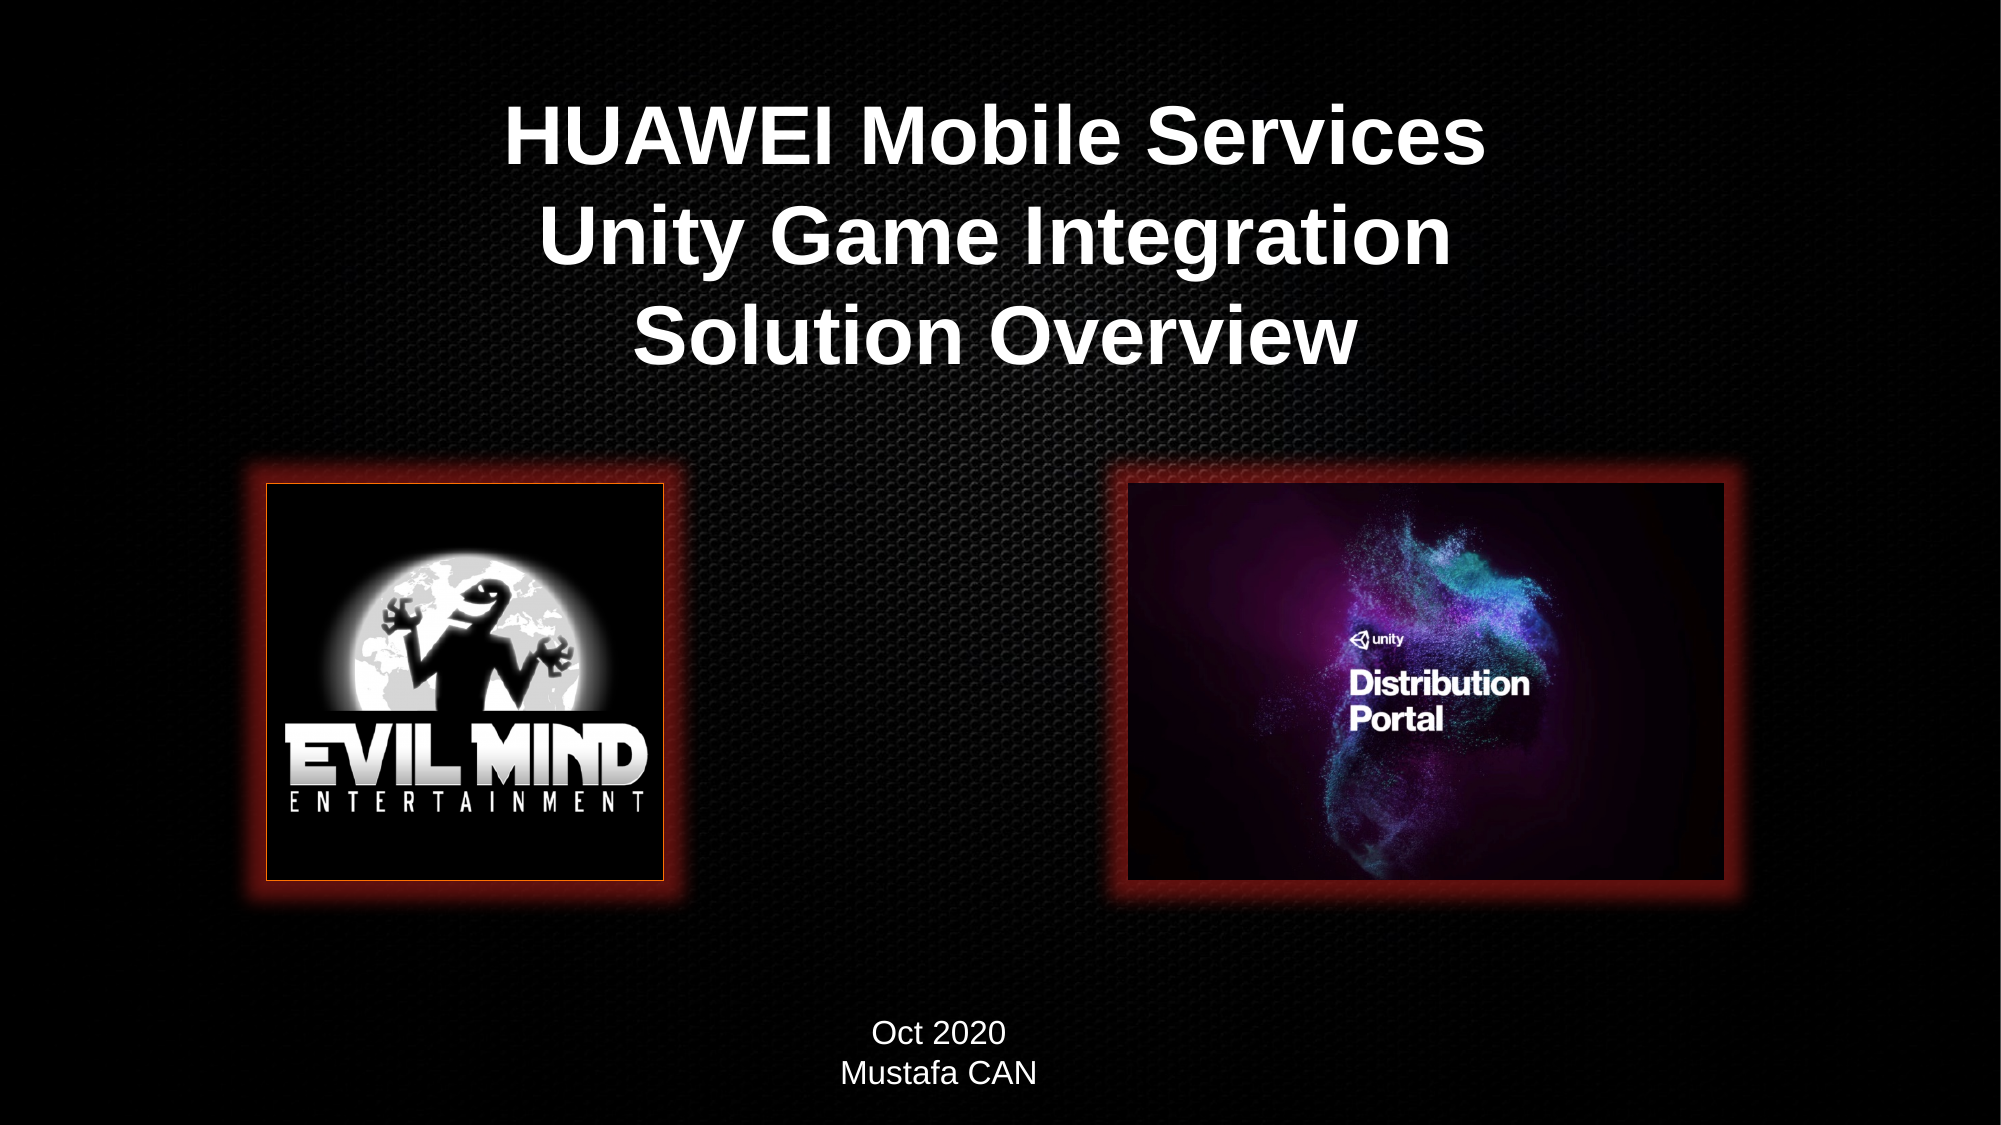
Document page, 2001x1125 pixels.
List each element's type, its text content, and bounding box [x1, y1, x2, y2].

text_box Oct 2020 Mustafa CAN [770, 1003, 1108, 1099]
picture [0, 0, 2001, 1125]
text_box HUAWEI Mobile Services Unity Game Integration Solution Overview [268, 80, 1724, 484]
